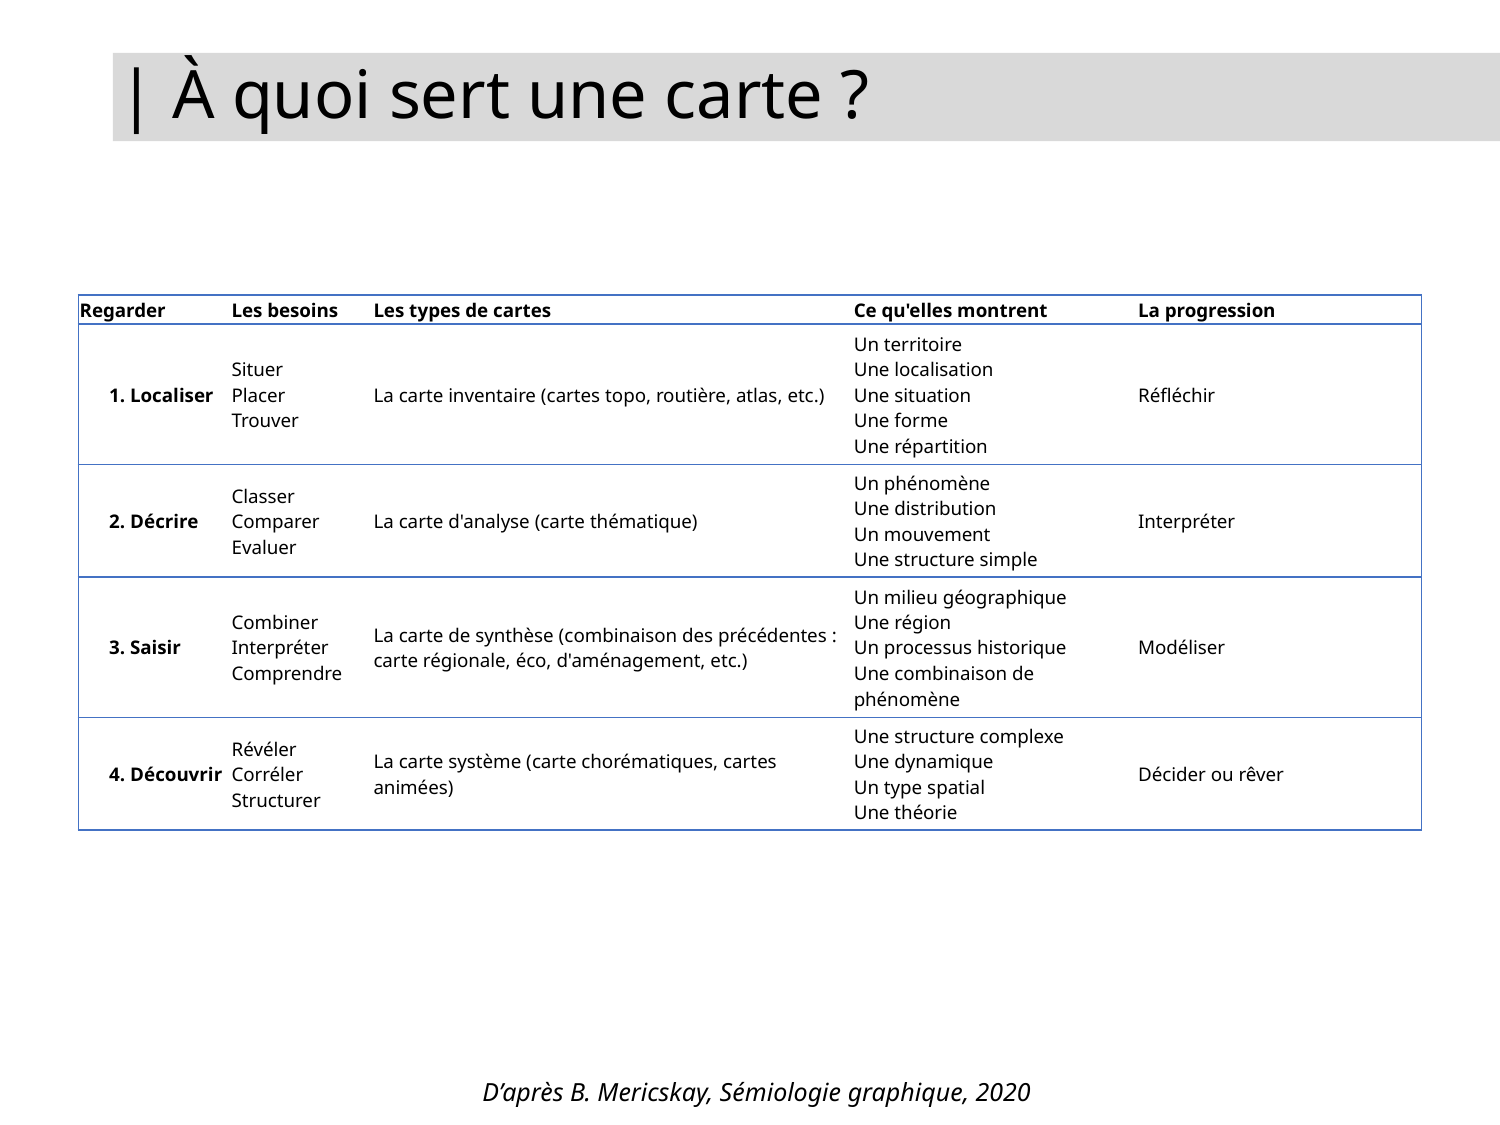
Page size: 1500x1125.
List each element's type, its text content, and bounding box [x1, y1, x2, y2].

table_cell 3. Saisir [79, 578, 231, 717]
table_header Les besoins [231, 296, 372, 323]
table_cell La carte d'analyse (carte thématique) [372, 465, 853, 576]
table_cell Un milieu géographique Une région Un processus historique Une combinaison de phénomène [853, 578, 1137, 717]
table_cell Situer Placer Trouver [231, 325, 372, 464]
table_cell Un phénomène Une distribution Un mouvement Une structure simple [853, 465, 1137, 576]
table_cell Décider ou rêver [1137, 718, 1421, 829]
table_cell La carte inventaire (cartes topo, routière, atlas, etc.) [372, 325, 853, 464]
text_box D’après B. Mericskay, Sémiologie graphique, 2020 [117, 1069, 1397, 1115]
title | À quoi sert une carte ? [103, 0, 1397, 206]
table_cell Une structure complexe Une dynamique Un type spatial Une théorie [853, 718, 1137, 829]
table_header Regarder [79, 296, 231, 323]
table_cell 2. Décrire [79, 465, 231, 576]
table_cell Réfléchir [1137, 325, 1421, 464]
table_header Les types de cartes [372, 296, 853, 323]
table_cell Révéler Corréler Structurer [231, 718, 372, 829]
table_cell Combiner Interpréter Comprendre [231, 578, 372, 717]
table_cell Classer Comparer Evaluer [231, 465, 372, 576]
table_cell Interpréter [1137, 465, 1421, 576]
table_cell Modéliser [1137, 578, 1421, 717]
table_cell 1. Localiser [79, 325, 231, 464]
table_cell La carte de synthèse (combinaison des précédentes : carte régionale, éco, d'aménagement, etc.) [372, 578, 853, 717]
table_cell Un territoire Une localisation Une situation Une forme Une répartition [853, 325, 1137, 464]
table_header La progression [1137, 296, 1421, 323]
table_cell 4. Découvrir [79, 718, 231, 829]
table_cell La carte système (carte chorématiques, cartes animées) [372, 718, 853, 829]
text_box [1397, 52, 1500, 142]
table_header Ce qu'elles montrent [853, 296, 1137, 323]
